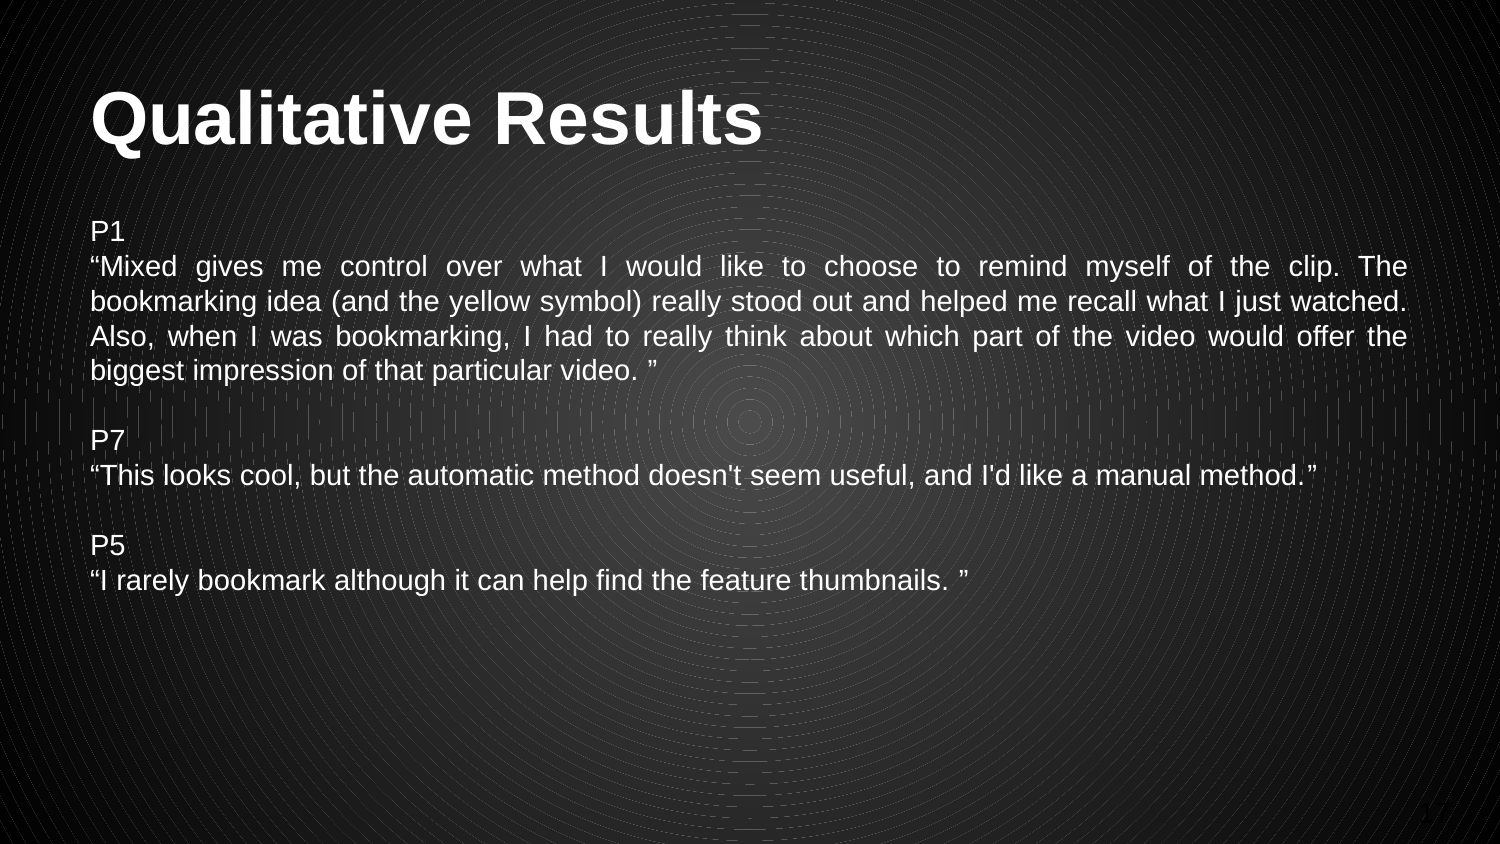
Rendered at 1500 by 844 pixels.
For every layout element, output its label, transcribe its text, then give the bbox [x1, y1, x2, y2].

title Qualitative Results [75, 33, 1425, 175]
slide_number ‹#› [1403, 779, 1494, 844]
list P1 “Mixed gives me control over what I would like to choose to remind myself of the clip. The bookmarking idea (and the yellow symbol) really stood out and helped me recall what I just watched. Also, when I was bookmarking, I had to really think about which part of the video would offer the biggest impression of that particular video. ” P7 “This looks cool, but the automatic method doesn't seem useful, and I'd like a manual method.” P5 “I rarely bookmark although it can help find the feature thumbnails. ” [75, 196, 1425, 808]
